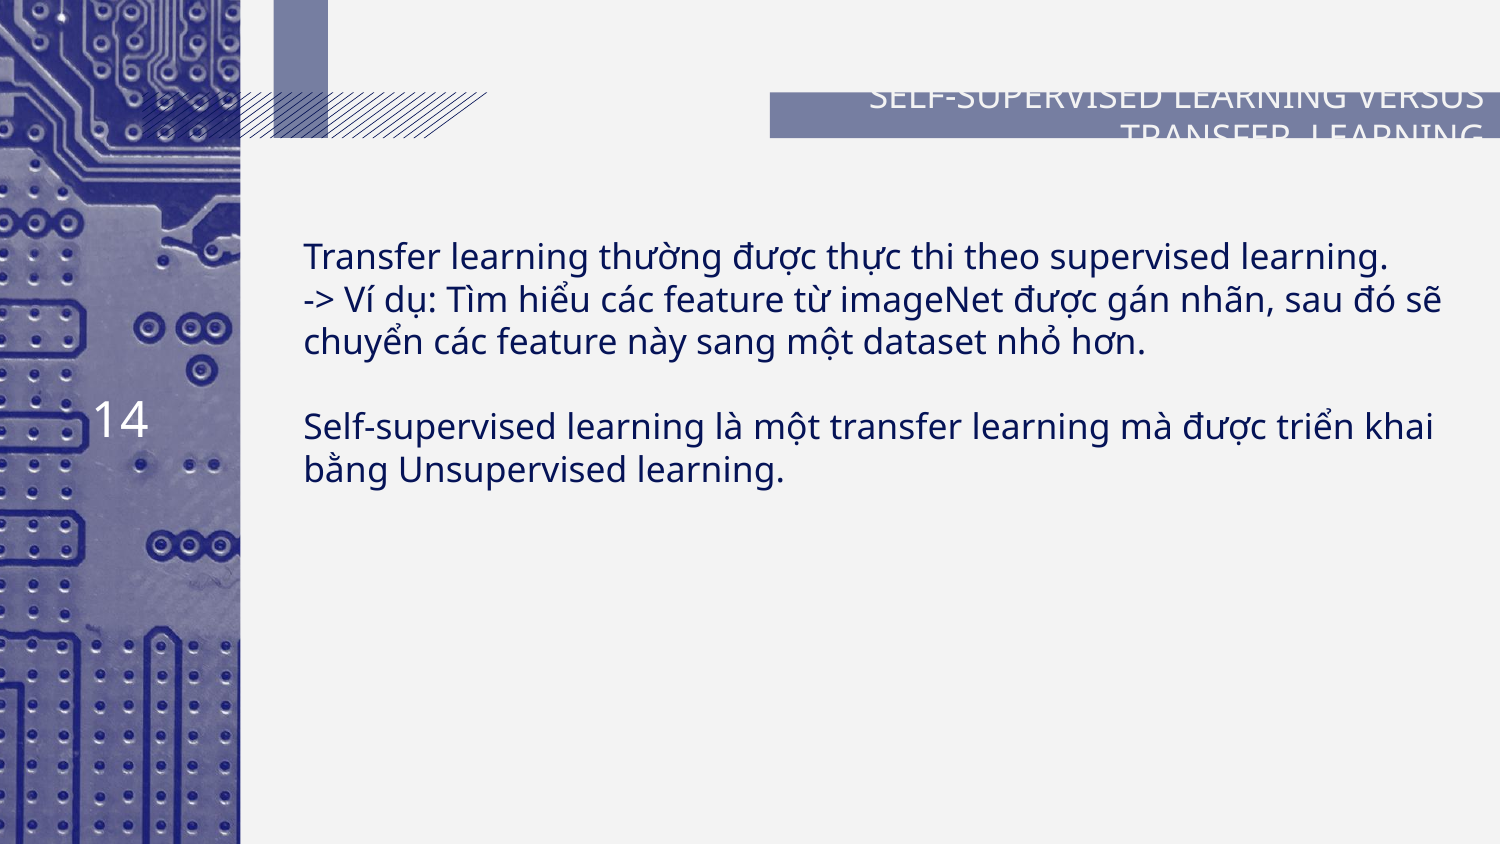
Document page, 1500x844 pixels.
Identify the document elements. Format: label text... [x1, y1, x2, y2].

slide_number 14 [75, 389, 166, 455]
picture [0, 0, 241, 844]
text_box Transfer learning thường được thực thi theo supervised learning. -> Ví dụ: Tìm hiểu các feature từ imageNet được gán nhãn, sau đó sẽ chuyển các feature này sang một dataset nhỏ hơn. Self-supervised learning là một transfer learning mà được triển khai bằng Unsupervised learning. [263, 219, 1485, 565]
title SELF-SUPERVISED LEARNING VERSUS TRANSFER LEARNING [681, 69, 1500, 162]
